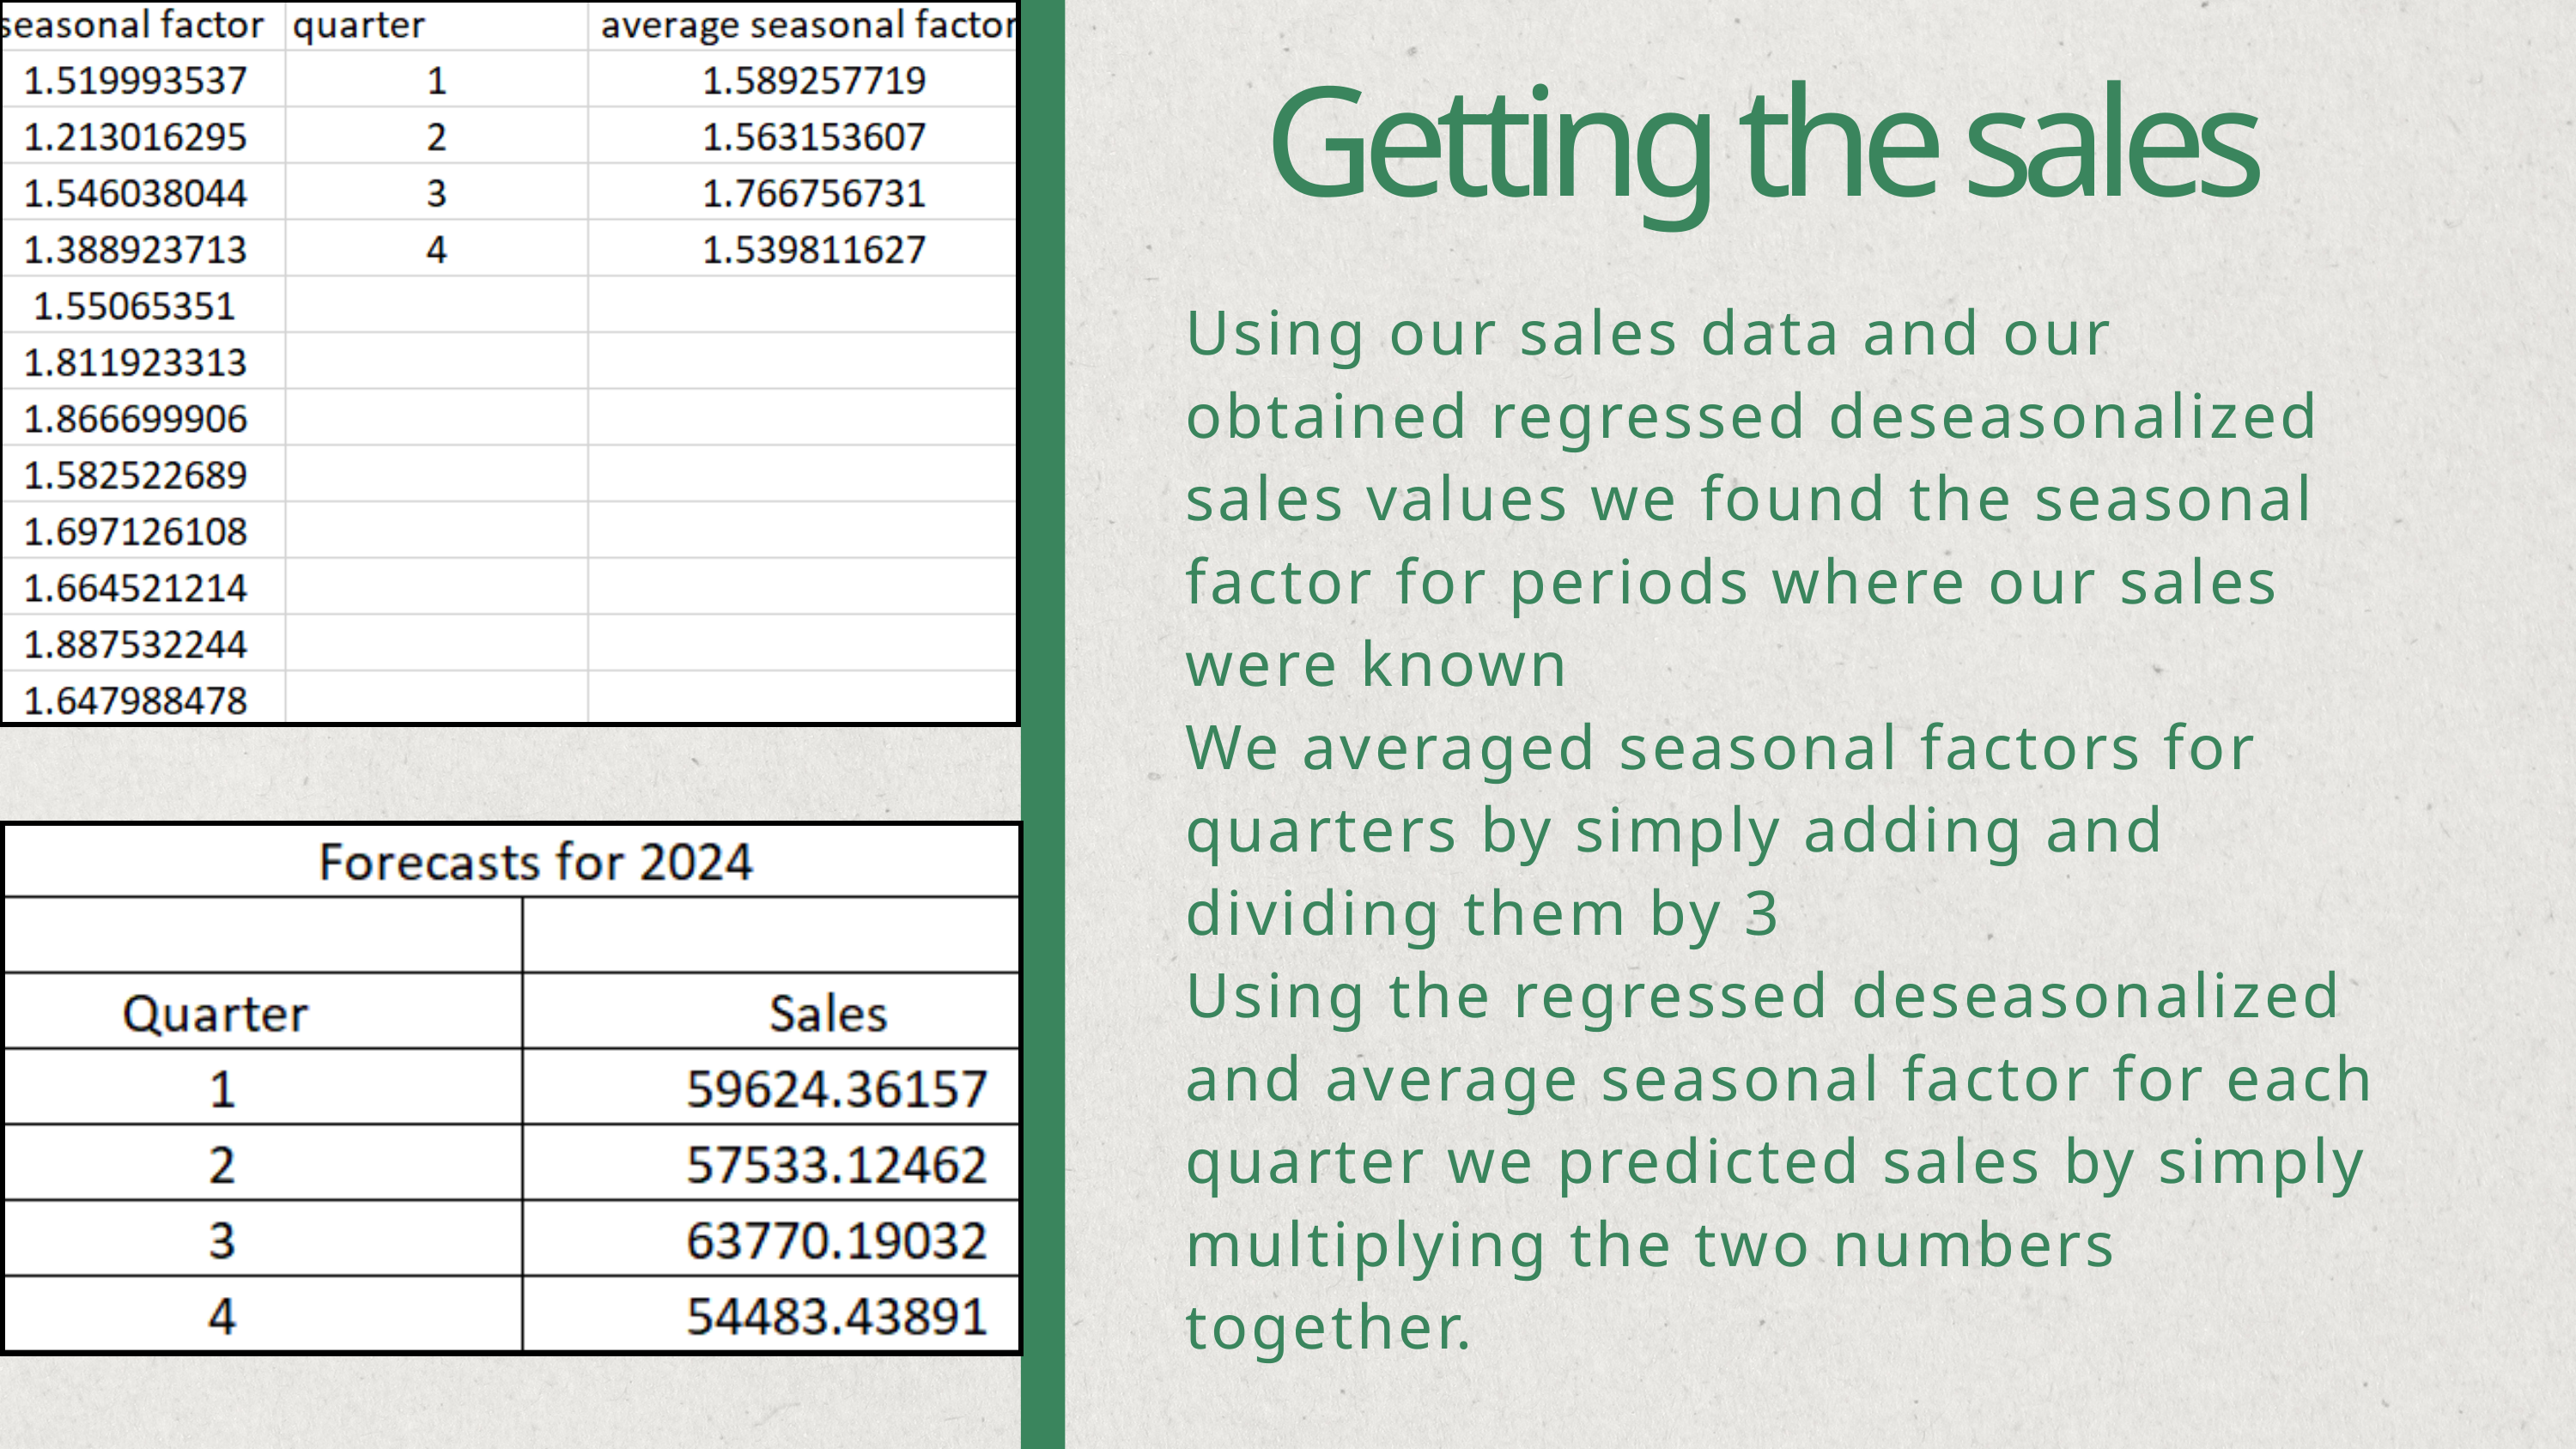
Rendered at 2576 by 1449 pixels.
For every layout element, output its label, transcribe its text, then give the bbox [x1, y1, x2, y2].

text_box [1020, 0, 1066, 1449]
text_box [3, 823, 1015, 1354]
text_box [1071, 0, 2576, 1449]
text_box Using our sales data and our obtained regressed deseasonalized sales values we found the seasonal factor for periods where our sales were known We averaged seasonal factors for quarters by simply adding and dividing them by 3 Using the regressed deseasonalized and average seasonal factor for each quarter we predicted sales by simply multiplying the two numbers together. [1185, 284, 2404, 1445]
text_box [0, 724, 1015, 1449]
text_box [0, 0, 1015, 724]
text_box Getting the sales [1264, 81, 2324, 227]
